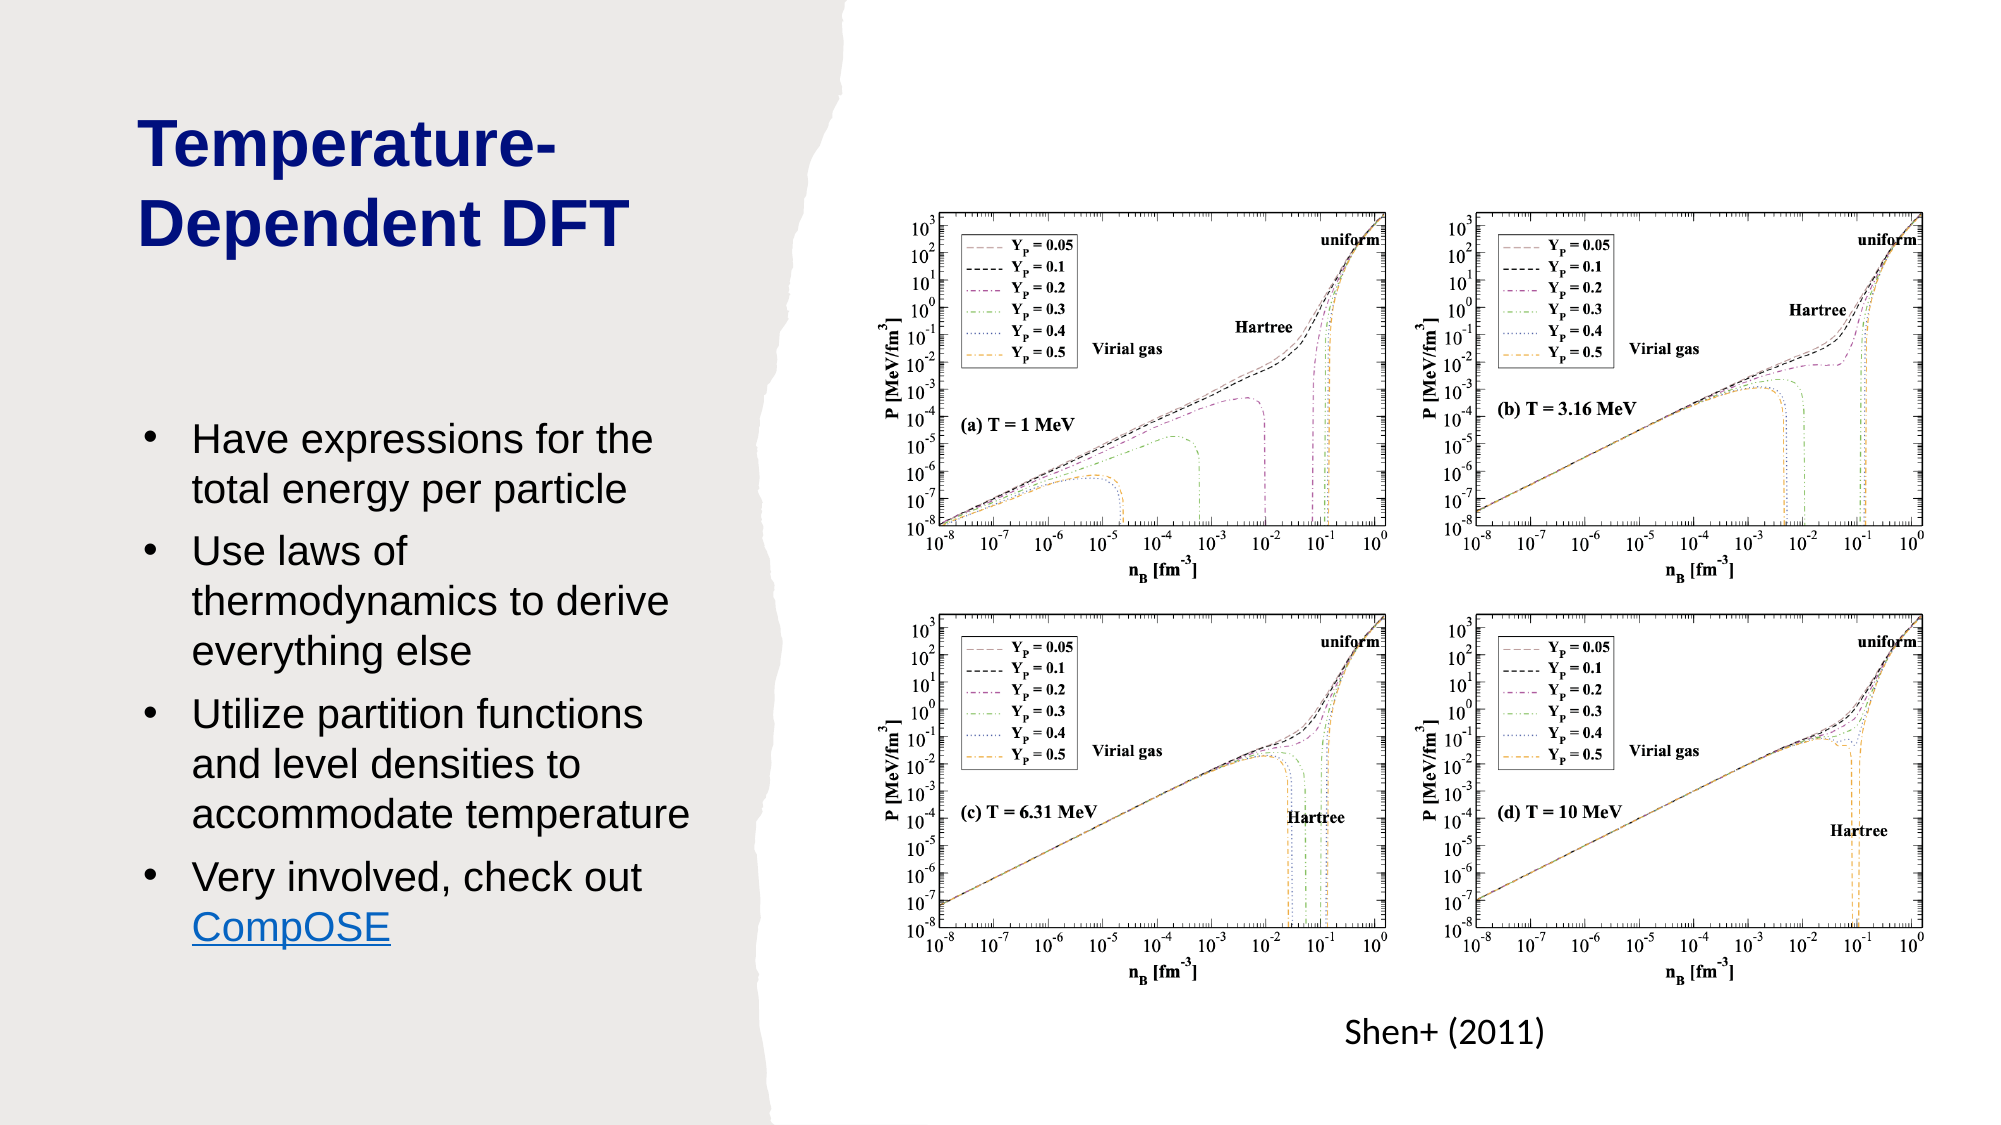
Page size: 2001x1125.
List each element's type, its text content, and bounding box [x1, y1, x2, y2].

text_box [756, 0, 2000, 1125]
picture [865, 187, 1942, 1000]
text_box Shen+ (2011) [1329, 1000, 1608, 1060]
text_box [0, 0, 929, 1125]
title Temperature-Dependent DFT [137, 99, 751, 319]
list Have expressions for the total energy per particle Use laws of thermodynamics to derive everything else Utilize partition functions and level densities to accommodate temperature Very involved, check out CompOSE [141, 359, 704, 1002]
